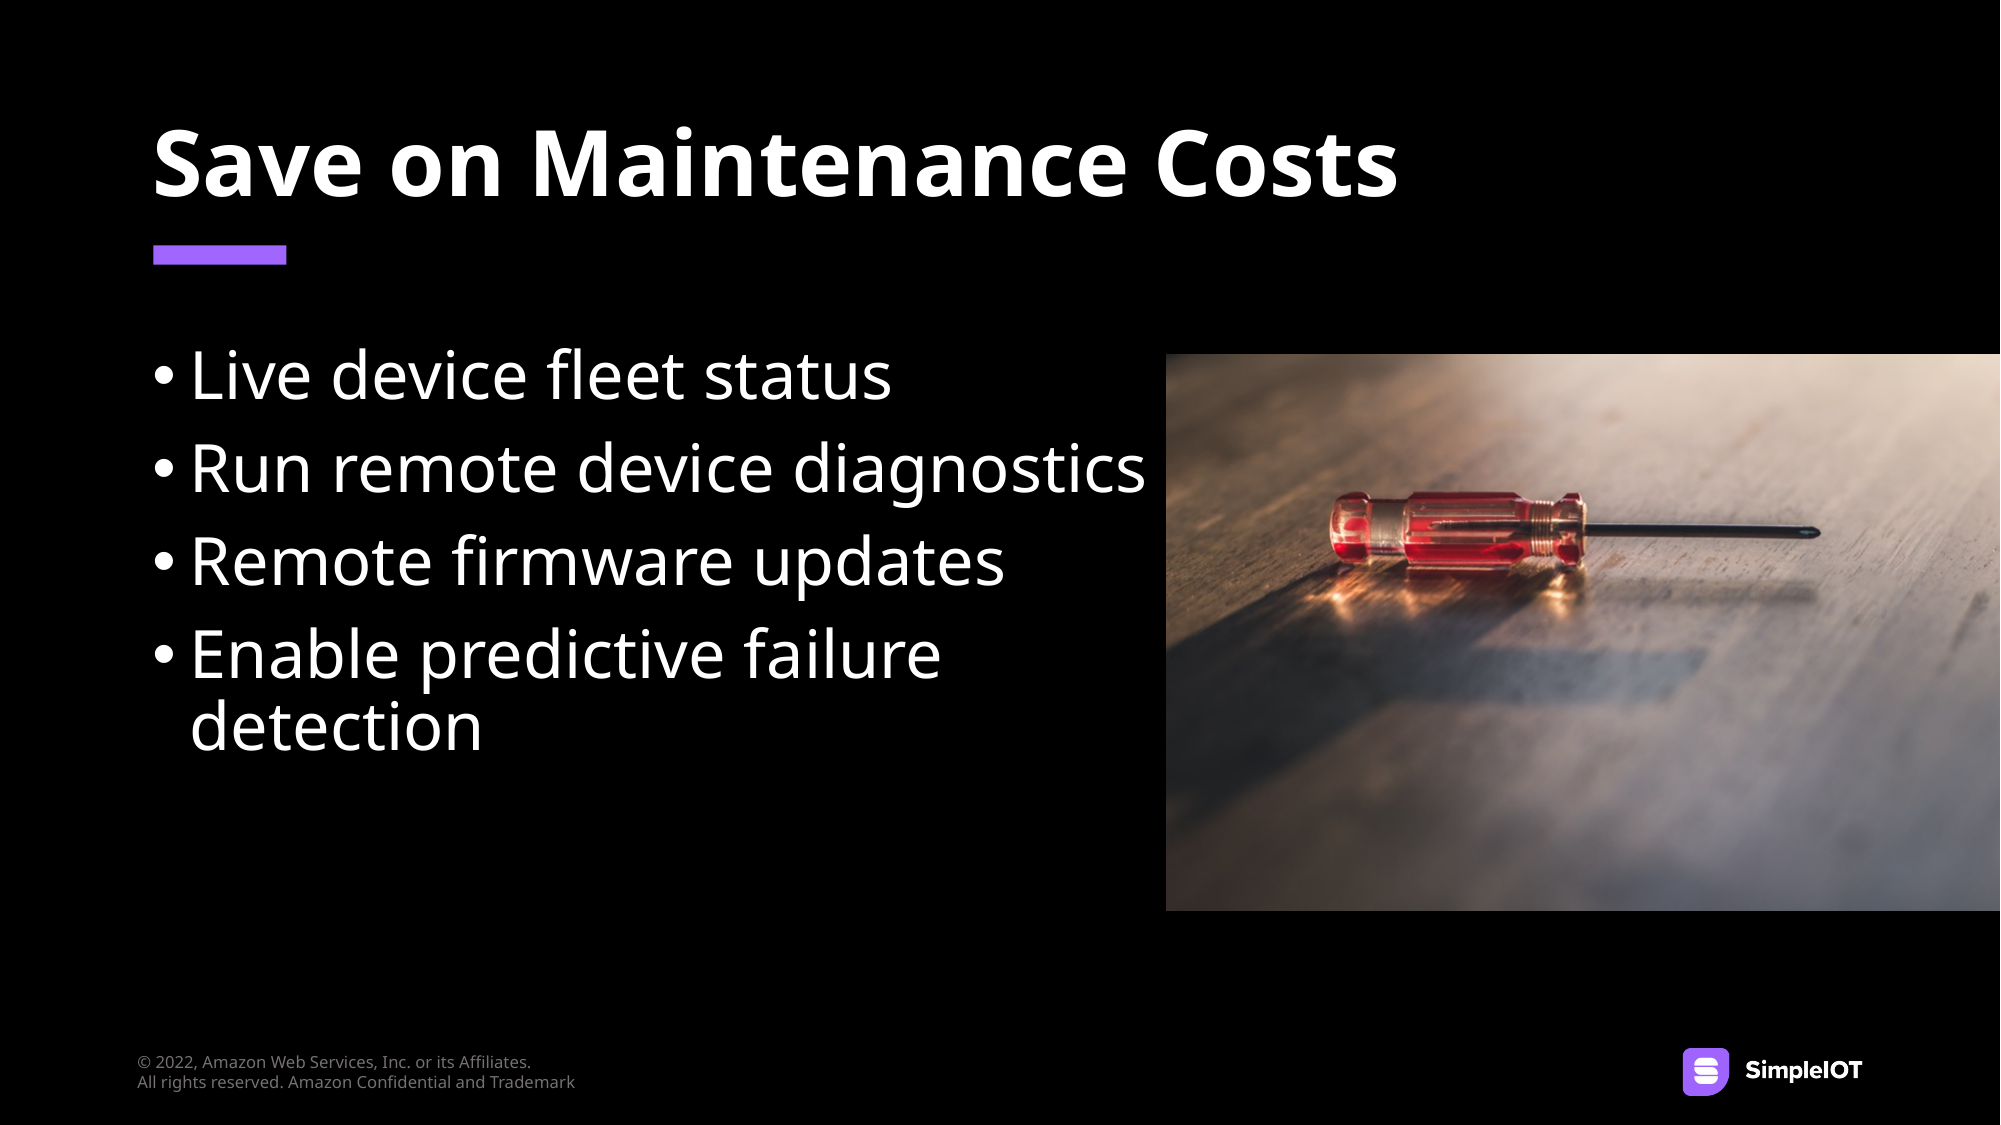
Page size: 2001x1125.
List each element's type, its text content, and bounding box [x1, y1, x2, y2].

title Save on Maintenance Costs [137, 103, 1863, 231]
picture [1682, 1048, 1863, 1096]
list Live device fleet status Run remote device diagnostics Remote firmware updates Enable predictive failure detection [137, 334, 1180, 911]
picture [1166, 354, 2000, 911]
